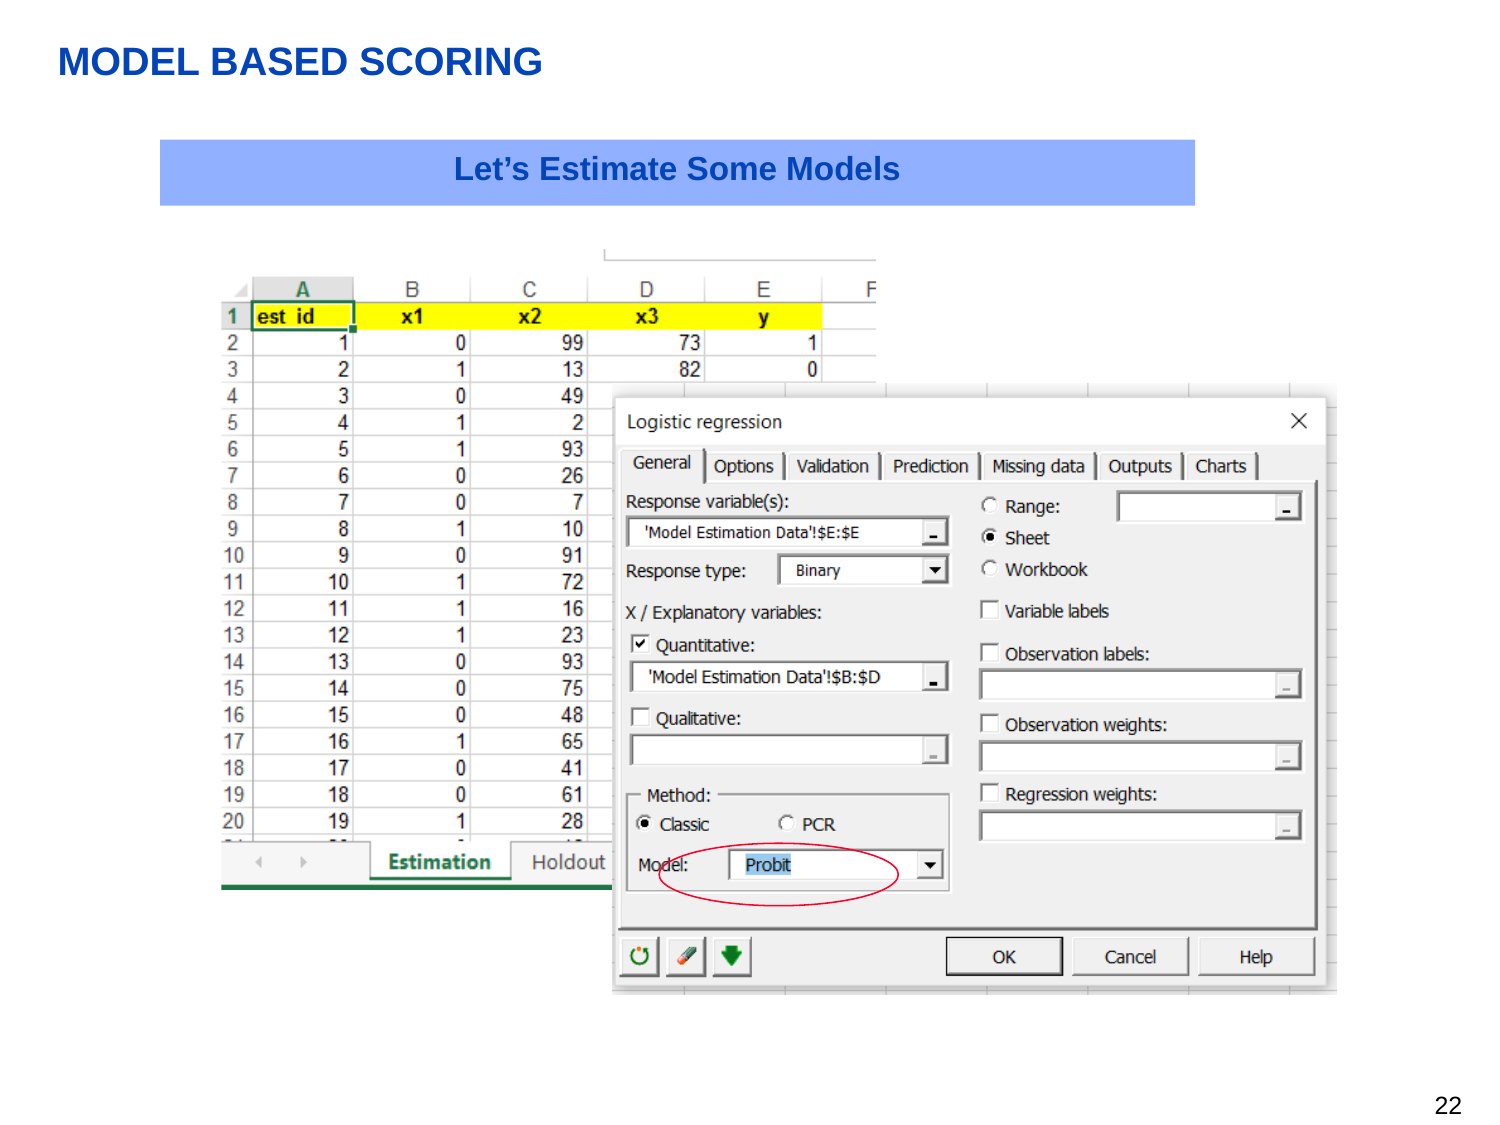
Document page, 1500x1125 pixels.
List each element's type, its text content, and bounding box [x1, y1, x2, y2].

picture [221, 249, 1338, 996]
text_box Let’s Estimate Some Models [160, 139, 1196, 206]
slide_number 21 [1149, 1089, 1463, 1121]
title MODEL BASED SCORING [57, 35, 1500, 84]
